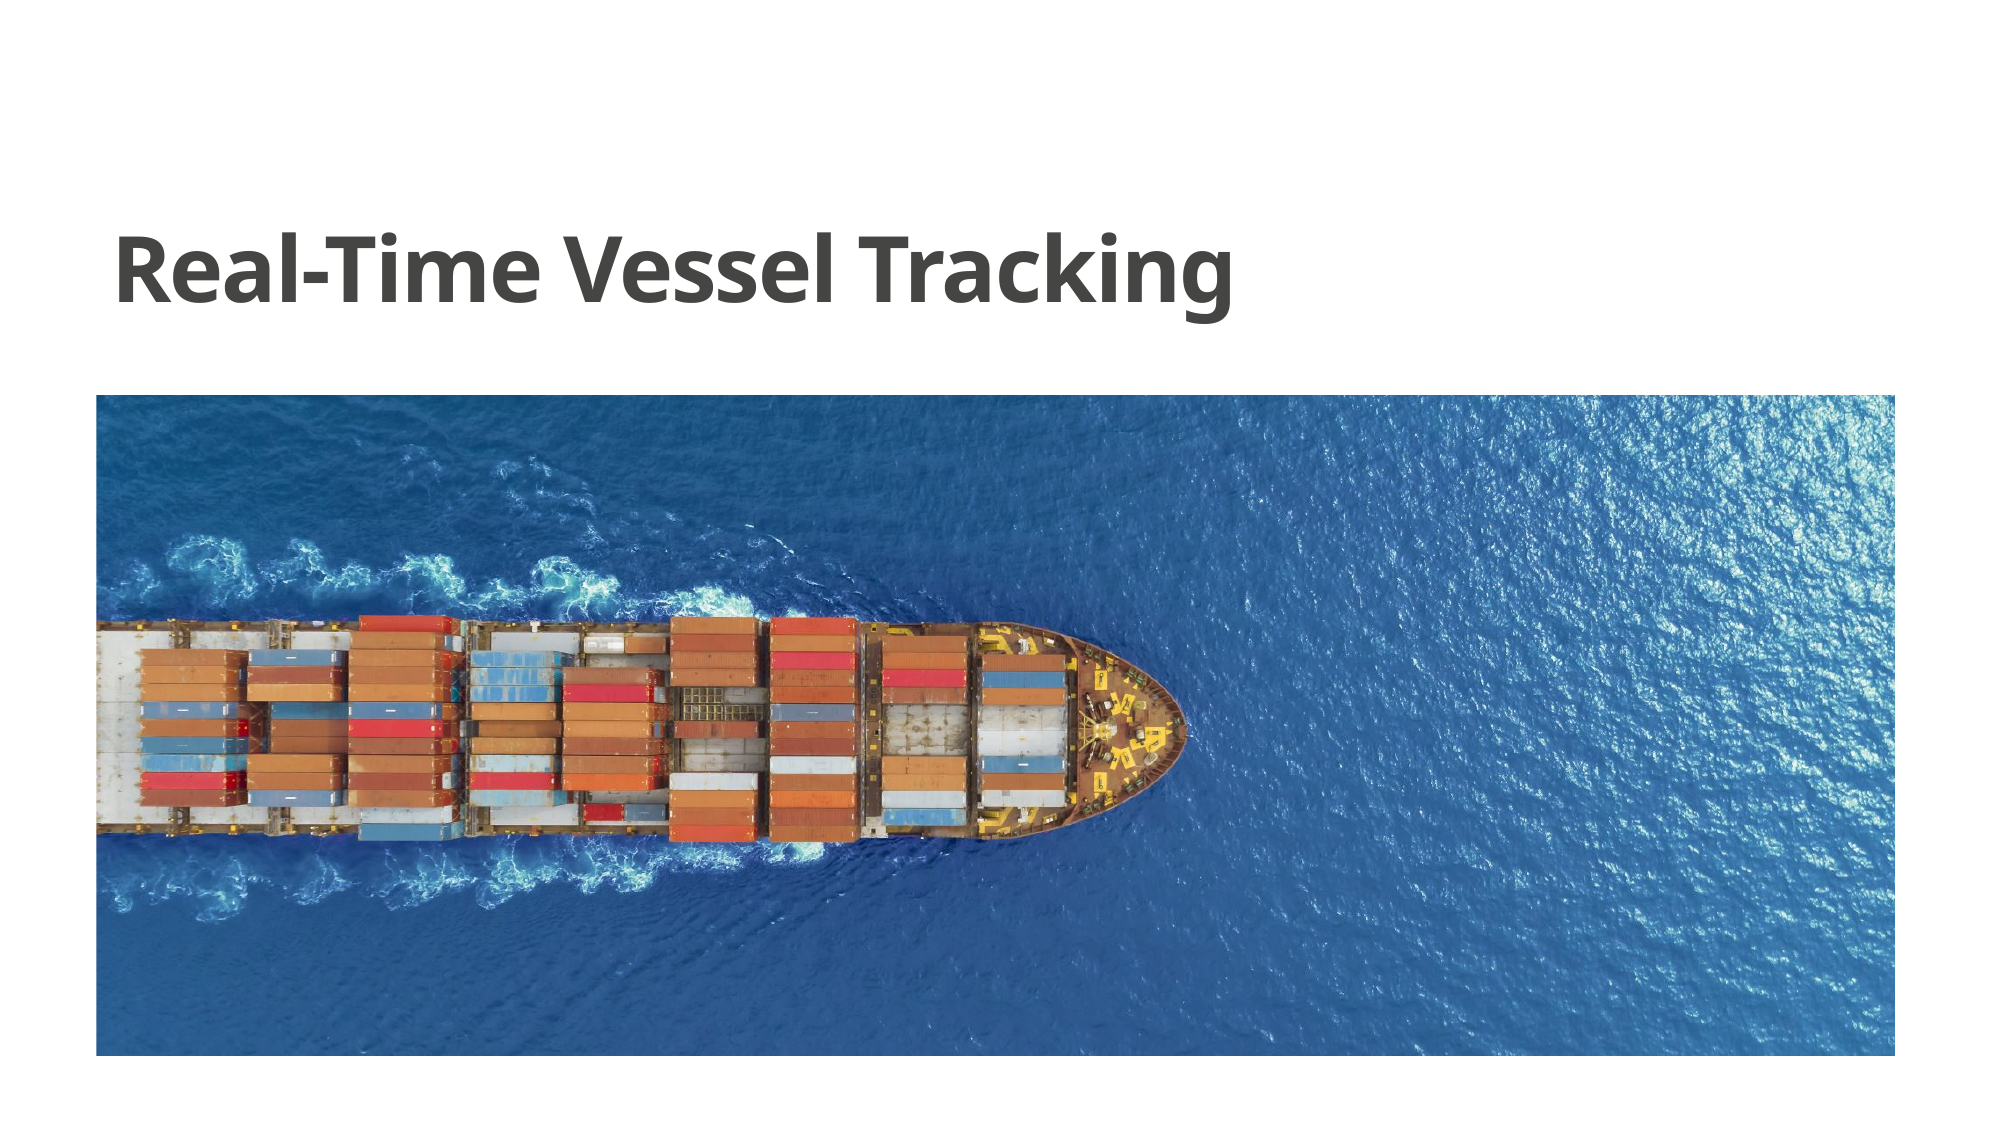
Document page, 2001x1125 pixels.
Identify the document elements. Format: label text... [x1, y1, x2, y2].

picture [96, 395, 1895, 1056]
title Real-Time Vessel Tracking [96, 181, 1895, 364]
